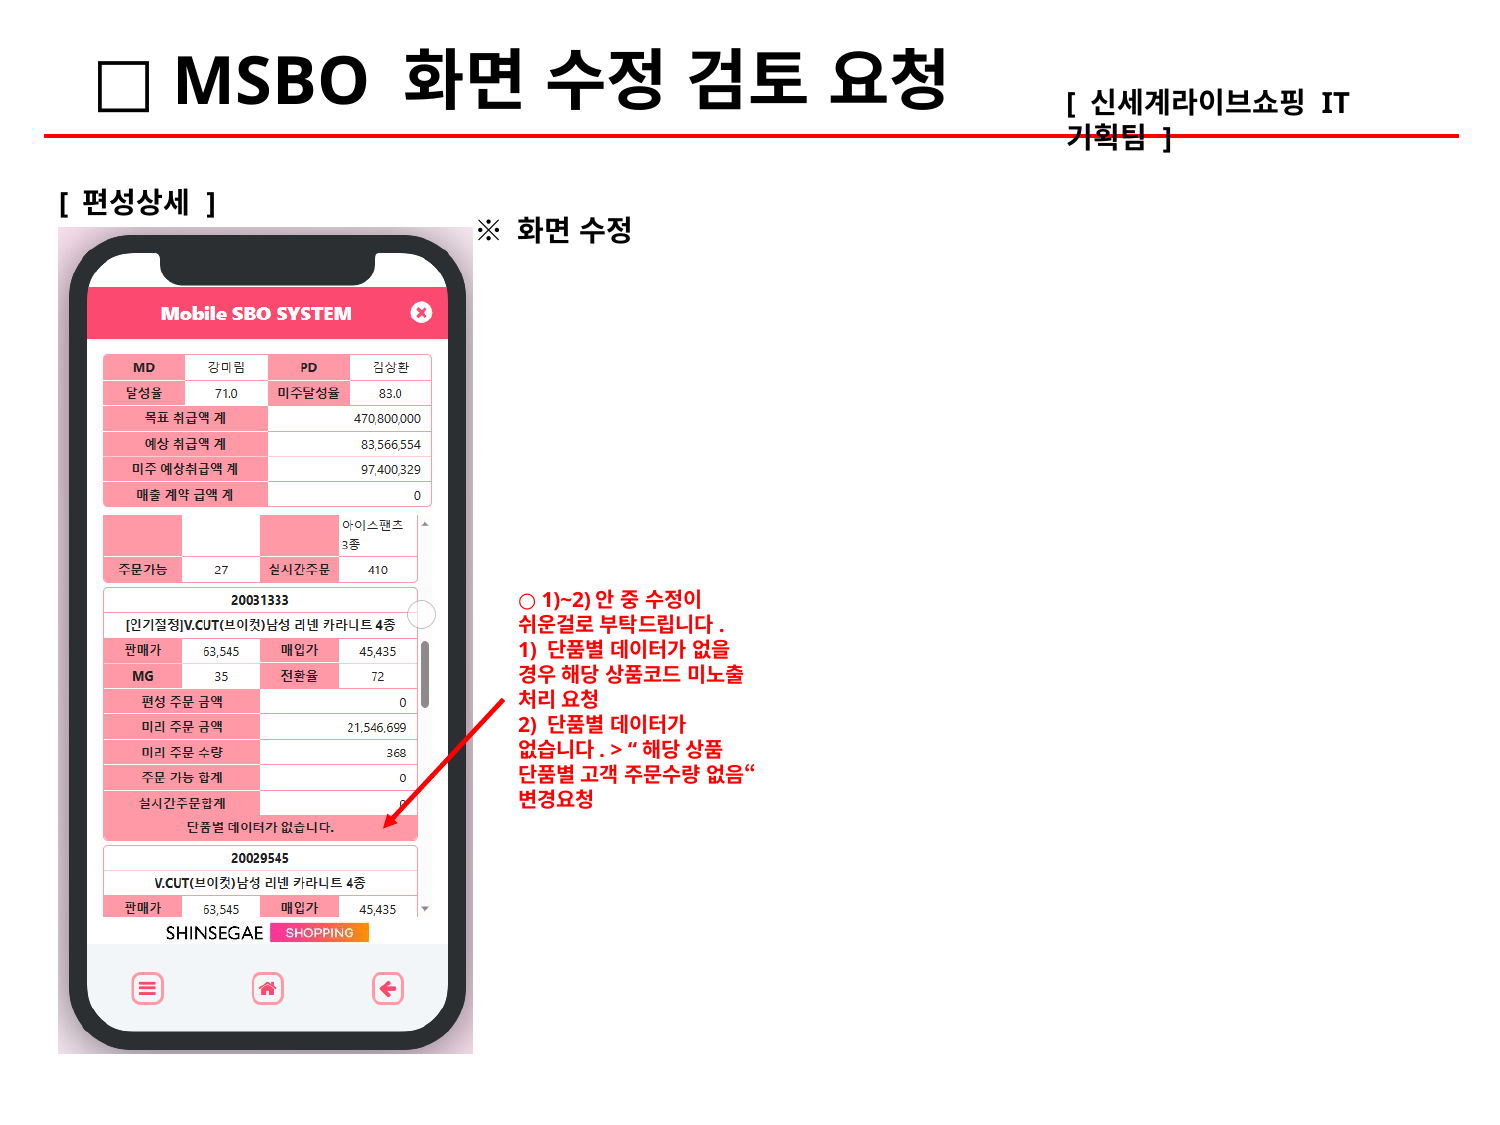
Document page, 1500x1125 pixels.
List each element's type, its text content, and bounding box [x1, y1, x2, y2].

text_box [ 신세계라이브쇼핑 IT기획팀 ] [1051, 76, 1451, 135]
text_box [ 편성상세 ] [43, 176, 455, 227]
text_box □ MSBO 화면 수정 검토 요청 [77, 30, 1112, 126]
text_box ○ 1)~2)안 중 수정이 쉬운걸로 부탁드립니다. 1) 단품별 데이터가 없을 경우 해당 상품코드 미노출 처리 요청 2) 단품별 데이터가 없습니다. > “해당 상품 단품별 고객 주문수량 없음“ 변경요청 [503, 579, 783, 820]
text_box ※ 화면 수정 [459, 204, 737, 255]
picture [58, 227, 473, 1054]
text_box [ 신세계라이브쇼핑 IT기획팀 ] [1051, 137, 1451, 162]
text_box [382, 688, 504, 829]
